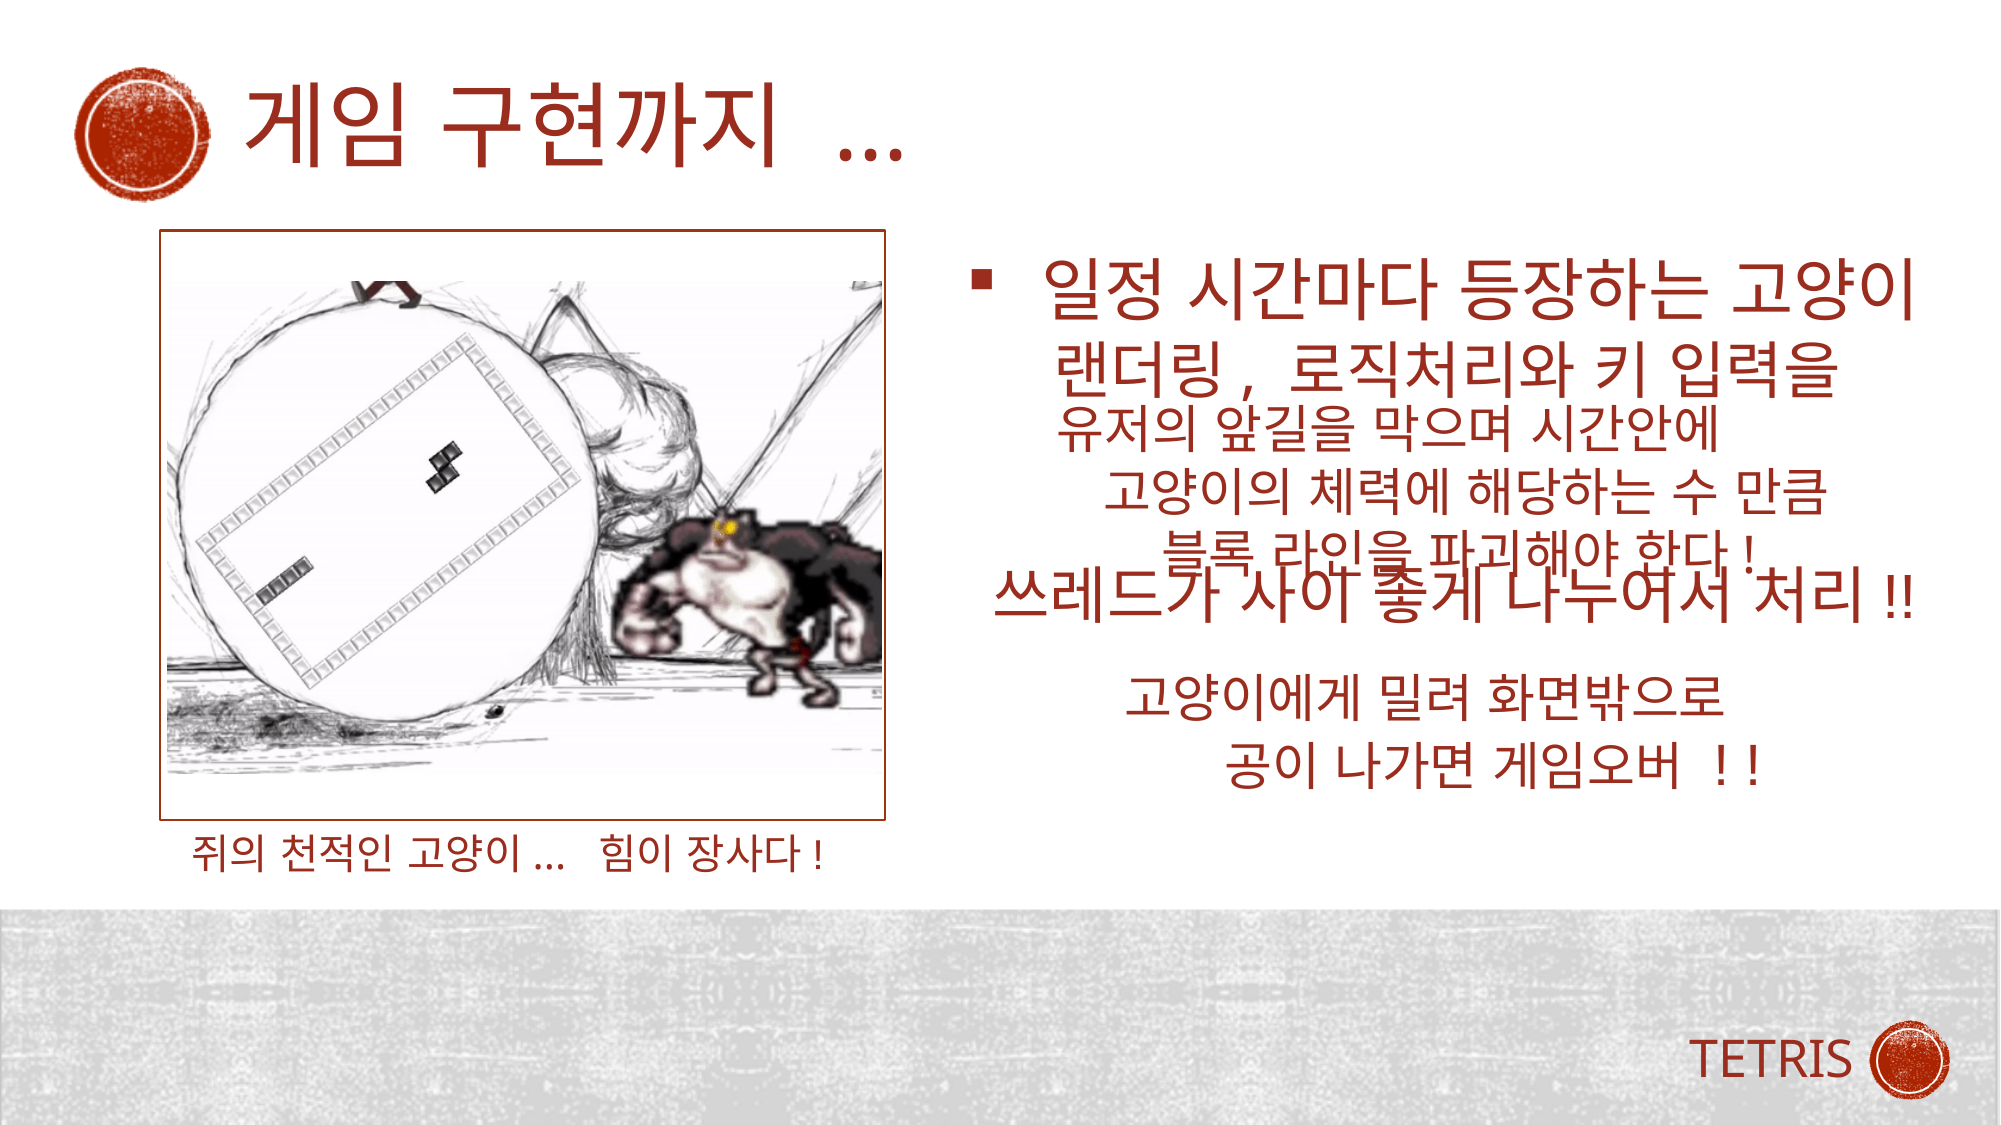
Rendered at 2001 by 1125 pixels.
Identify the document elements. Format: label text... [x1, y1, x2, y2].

text_box 랜더링, 로직처리와 키 입력을 쓰레드가 사이 좋게 나누어서 처리!! [945, 323, 1950, 639]
text_box 쥐의 천적인 고양이... 힘이 장사다! [176, 821, 839, 886]
picture [0, 908, 2000, 1125]
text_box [163, 233, 884, 819]
picture [74, 67, 211, 203]
text_box 게임 구현까지 ... [226, 71, 1736, 226]
text_box 고양이에게 밀려 화면밖으로 공이 나가면 게임오버 ! ! [1110, 657, 1778, 805]
text_box 일정 시간마다 등장하는 고양이 [951, 239, 1937, 323]
